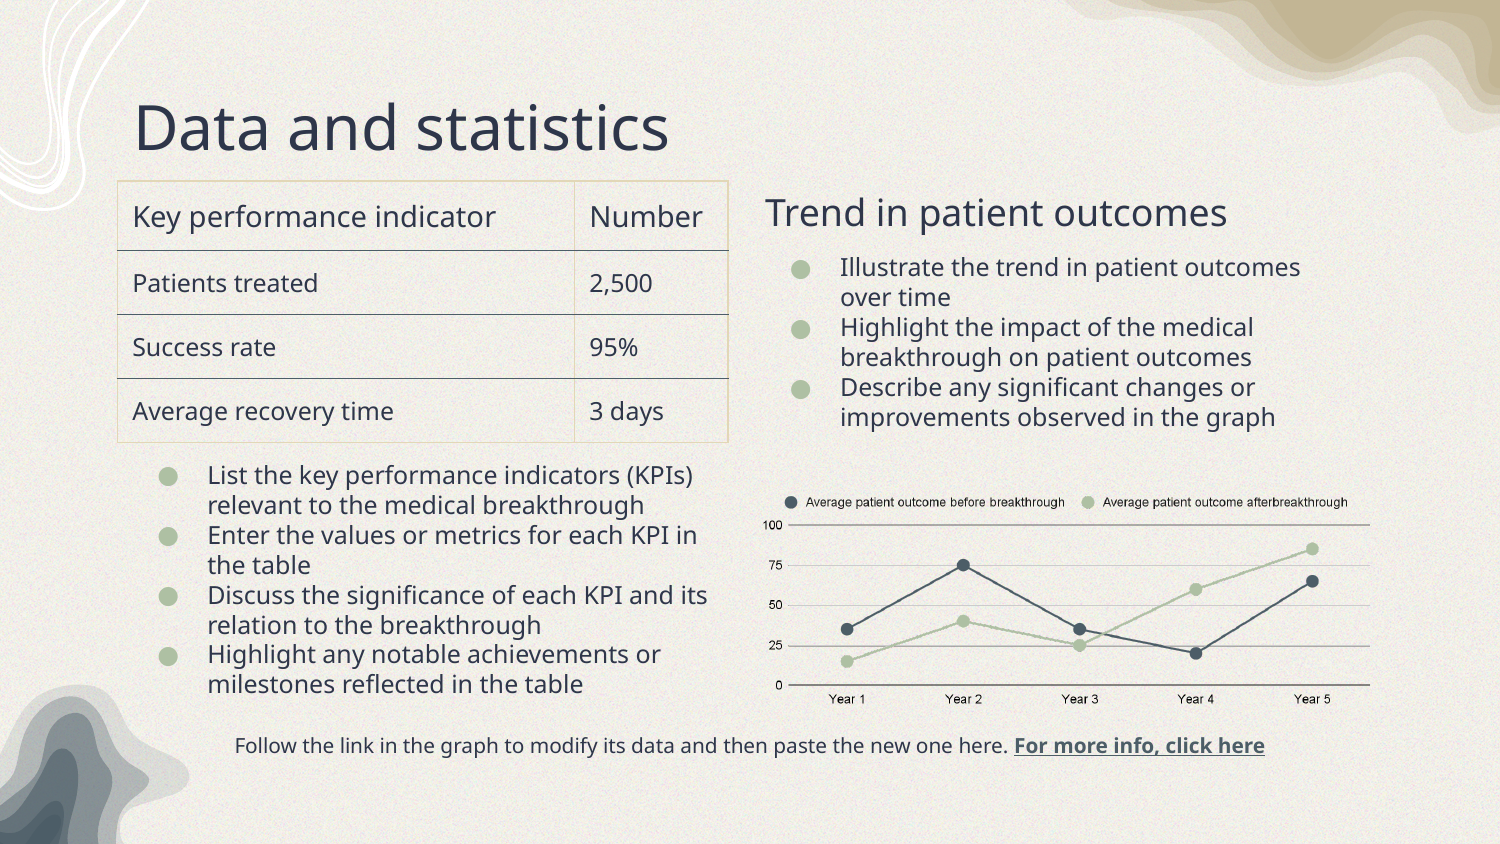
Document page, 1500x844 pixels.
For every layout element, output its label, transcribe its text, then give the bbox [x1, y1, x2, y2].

text_box Follow the link in the graph to modify its data and then paste the new one here. For more info, click here [118, 717, 1382, 756]
title Data and statistics [118, 72, 1382, 167]
table_cell 2,500 [575, 251, 727, 314]
text_box List the key performance indicators (KPIs) relevant to the medical breakthrough Enter the values or metrics for each KPI in the table Discuss the significance of each KPI and its relation to the breakthrough Highlight any notable achievements or milestones reflected in the table [117, 444, 728, 718]
picture [749, 483, 1382, 718]
table_cell 95% [575, 315, 727, 378]
table_cell Success rate [118, 315, 574, 378]
text_box Illustrate the trend in patient outcomes over time Highlight the impact of the medical breakthrough on patient outcomes Describe any significant changes or improvements observed in the graph [749, 236, 1383, 446]
text_box Trend in patient outcomes [749, 165, 1382, 236]
table_cell Patients treated [118, 251, 574, 314]
table_cell Average recovery time [118, 379, 574, 442]
table_header Key performance indicator [118, 182, 574, 250]
table_cell 3 days [575, 379, 727, 442]
table_header Number [575, 182, 727, 250]
